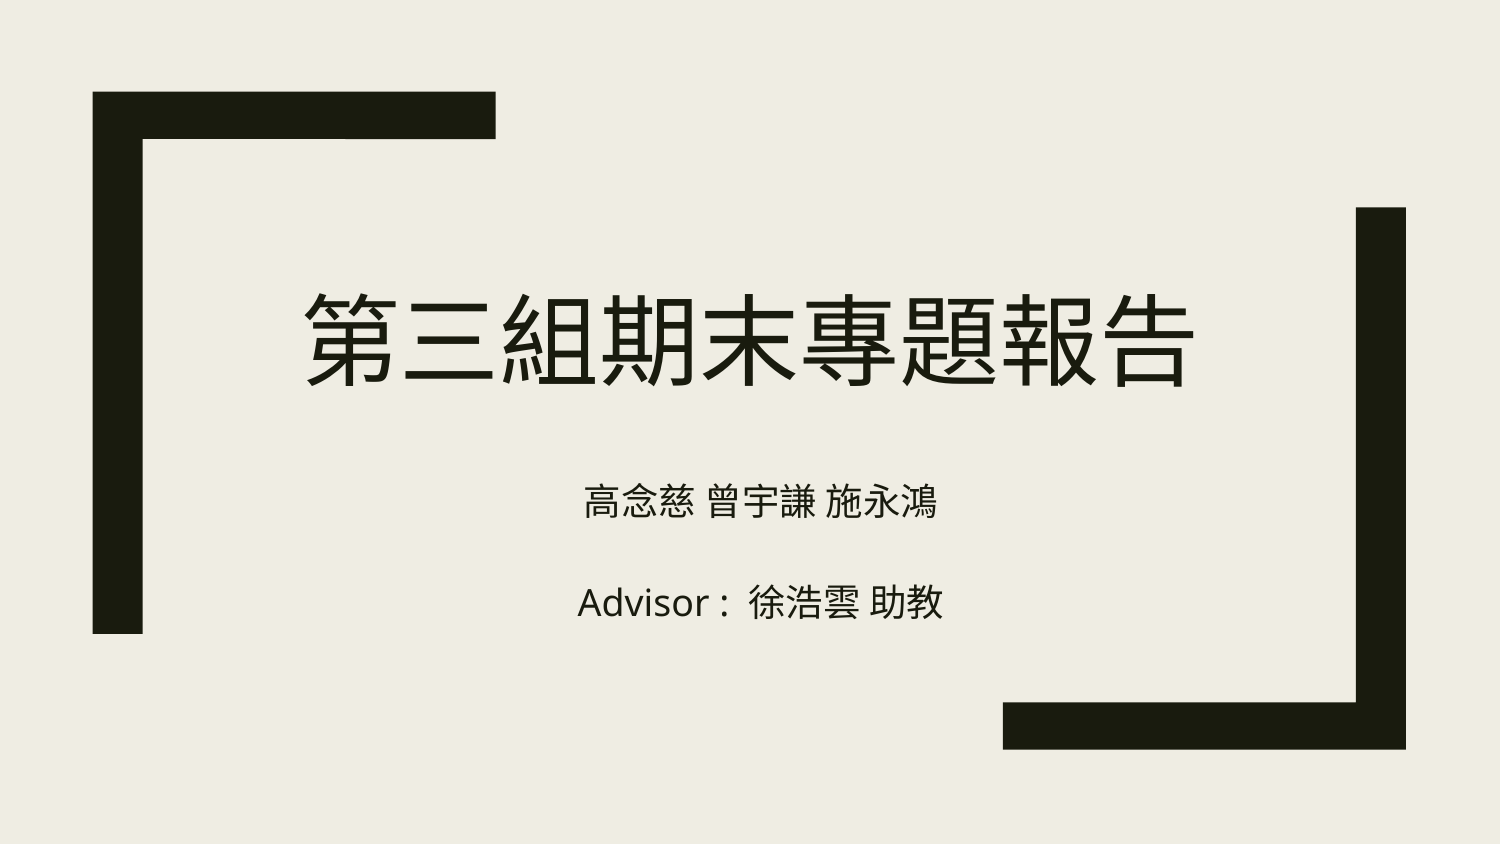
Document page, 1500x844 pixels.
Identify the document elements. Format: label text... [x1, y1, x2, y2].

subtitle 高念慈 曾宇謙 施永鴻 Advisor : 徐浩雲 助教 [329, 421, 1171, 670]
text_box 第三組期末專題報告 [235, 247, 1265, 406]
